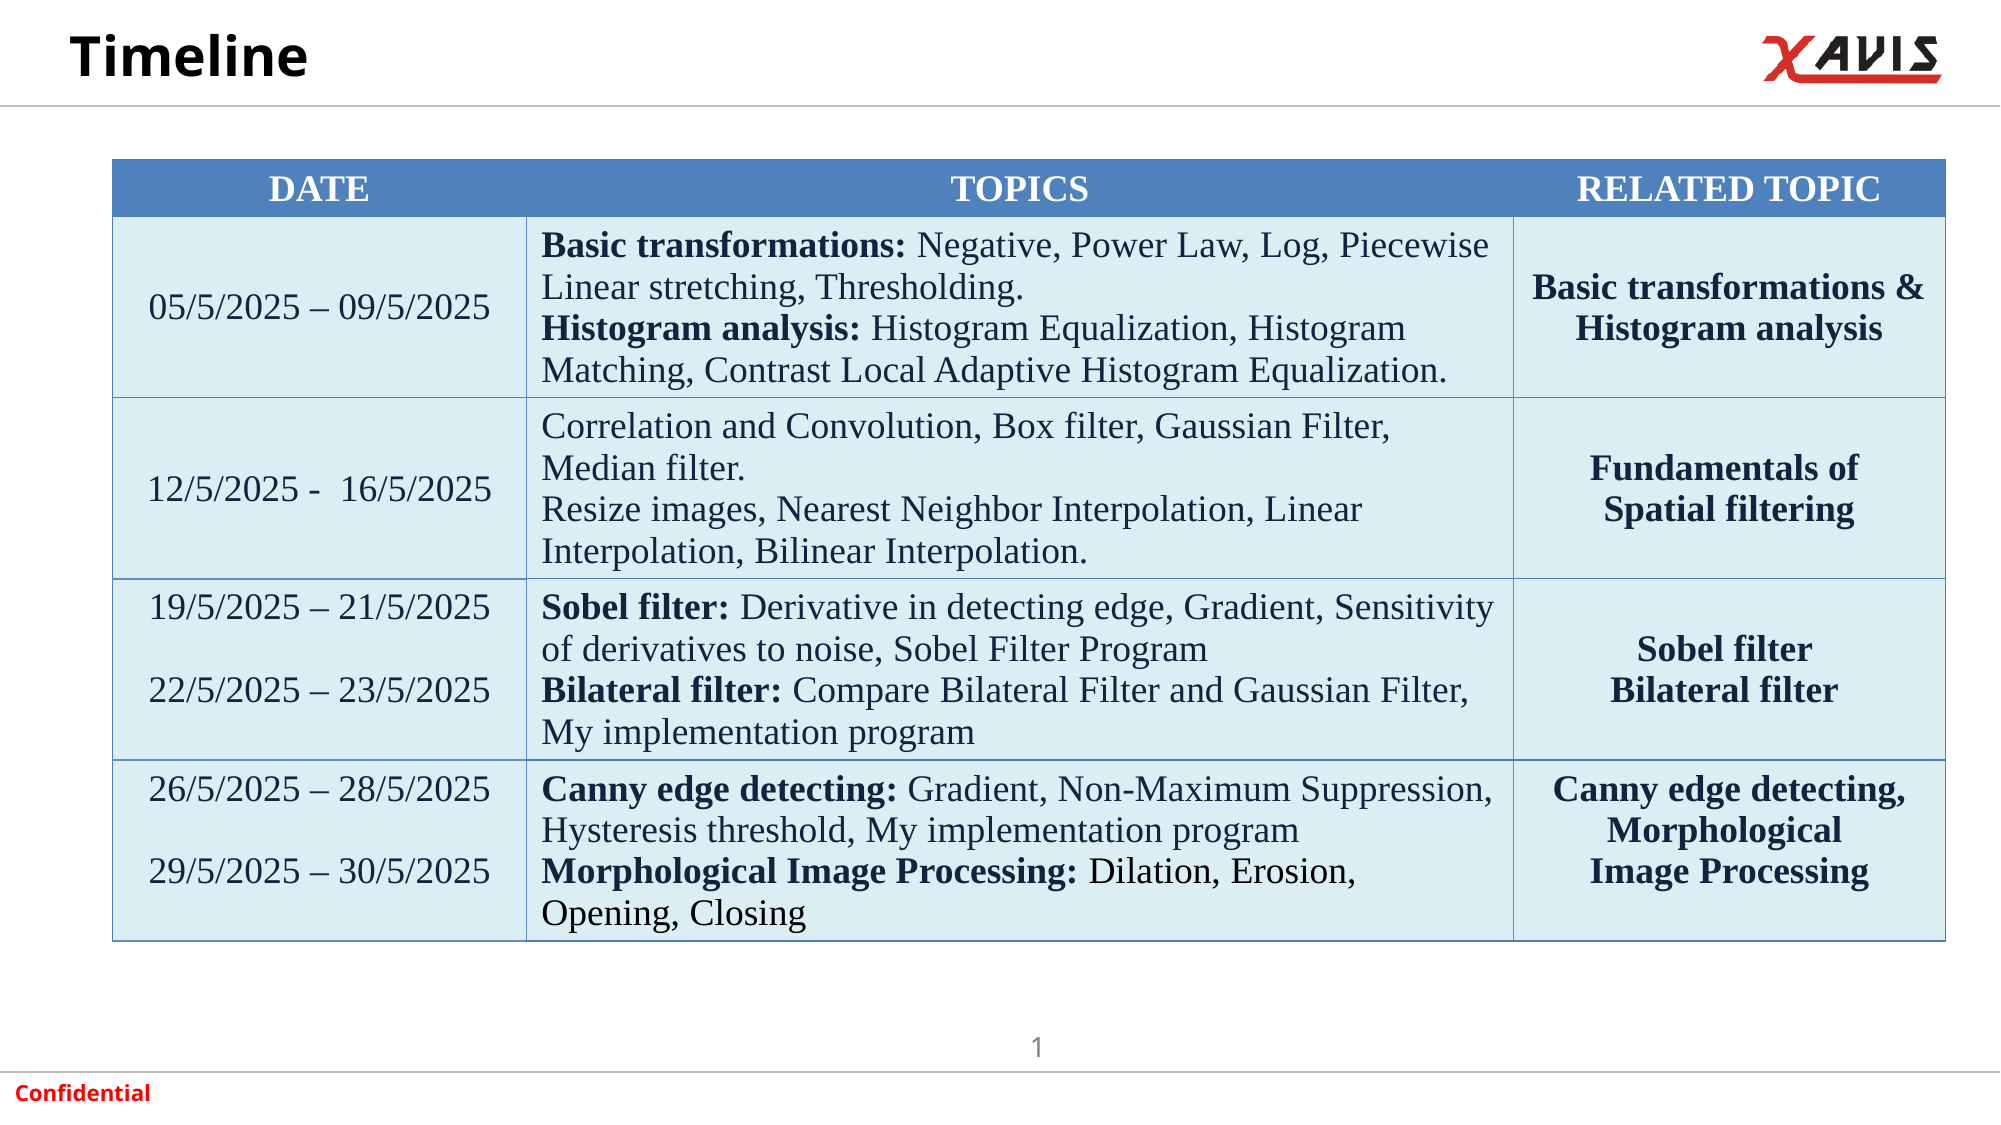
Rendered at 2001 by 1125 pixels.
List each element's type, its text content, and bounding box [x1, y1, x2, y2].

table_cell 19/5/2025 – 21/5/2025 22/5/2025 – 23/5/2025 [113, 580, 526, 759]
table_cell Basic transformations: Negative, Power Law, Log, Piecewise Linear stretching, Thresholding. Histogram analysis: Histogram Equalization, Histogram Matching, Contrast Local Adaptive Histogram Equalization. [527, 217, 1513, 397]
table_cell 12/5/2025 - 16/5/2025 [113, 398, 526, 578]
table_header TOPICS [527, 161, 1514, 216]
table_cell Basic transformations & Histogram analysis [1514, 217, 1945, 397]
table_cell Sobel filter Bilateral filter [1514, 579, 1945, 759]
title Timeline [55, 23, 1270, 85]
table_cell Sobel filter: Derivative in detecting edge, Gradient, Sensitivity of derivatives to noise, Sobel Filter Program Bilateral filter: Compare Bilateral Filter and Gaussian Filter, My implementation program [527, 579, 1513, 759]
picture [1756, 26, 1946, 89]
table_header RELATED TOPIC [1514, 161, 1945, 216]
table_cell Canny edge detecting: Gradient, Non-Maximum Suppression, Hysteresis threshold, My implementation program Morphological Image Processing: Dilation, Erosion, Opening, Closing [527, 761, 1513, 940]
table_header DATE [113, 161, 527, 216]
table_cell 26/5/2025 – 28/5/2025 29/5/2025 – 30/5/2025 [113, 761, 526, 940]
table_cell Correlation and Convolution, Box filter, Gaussian Filter, Median filter. Resize images, Nearest Neighbor Interpolation, Linear Interpolation, Bilinear Interpolation. [527, 398, 1513, 578]
table_cell Fundamentals of Spatial filtering [1514, 398, 1945, 578]
table_cell Canny edge detecting, Morphological Image Processing [1514, 761, 1945, 940]
table_cell 05/5/2025 – 09/5/2025 [113, 217, 526, 397]
